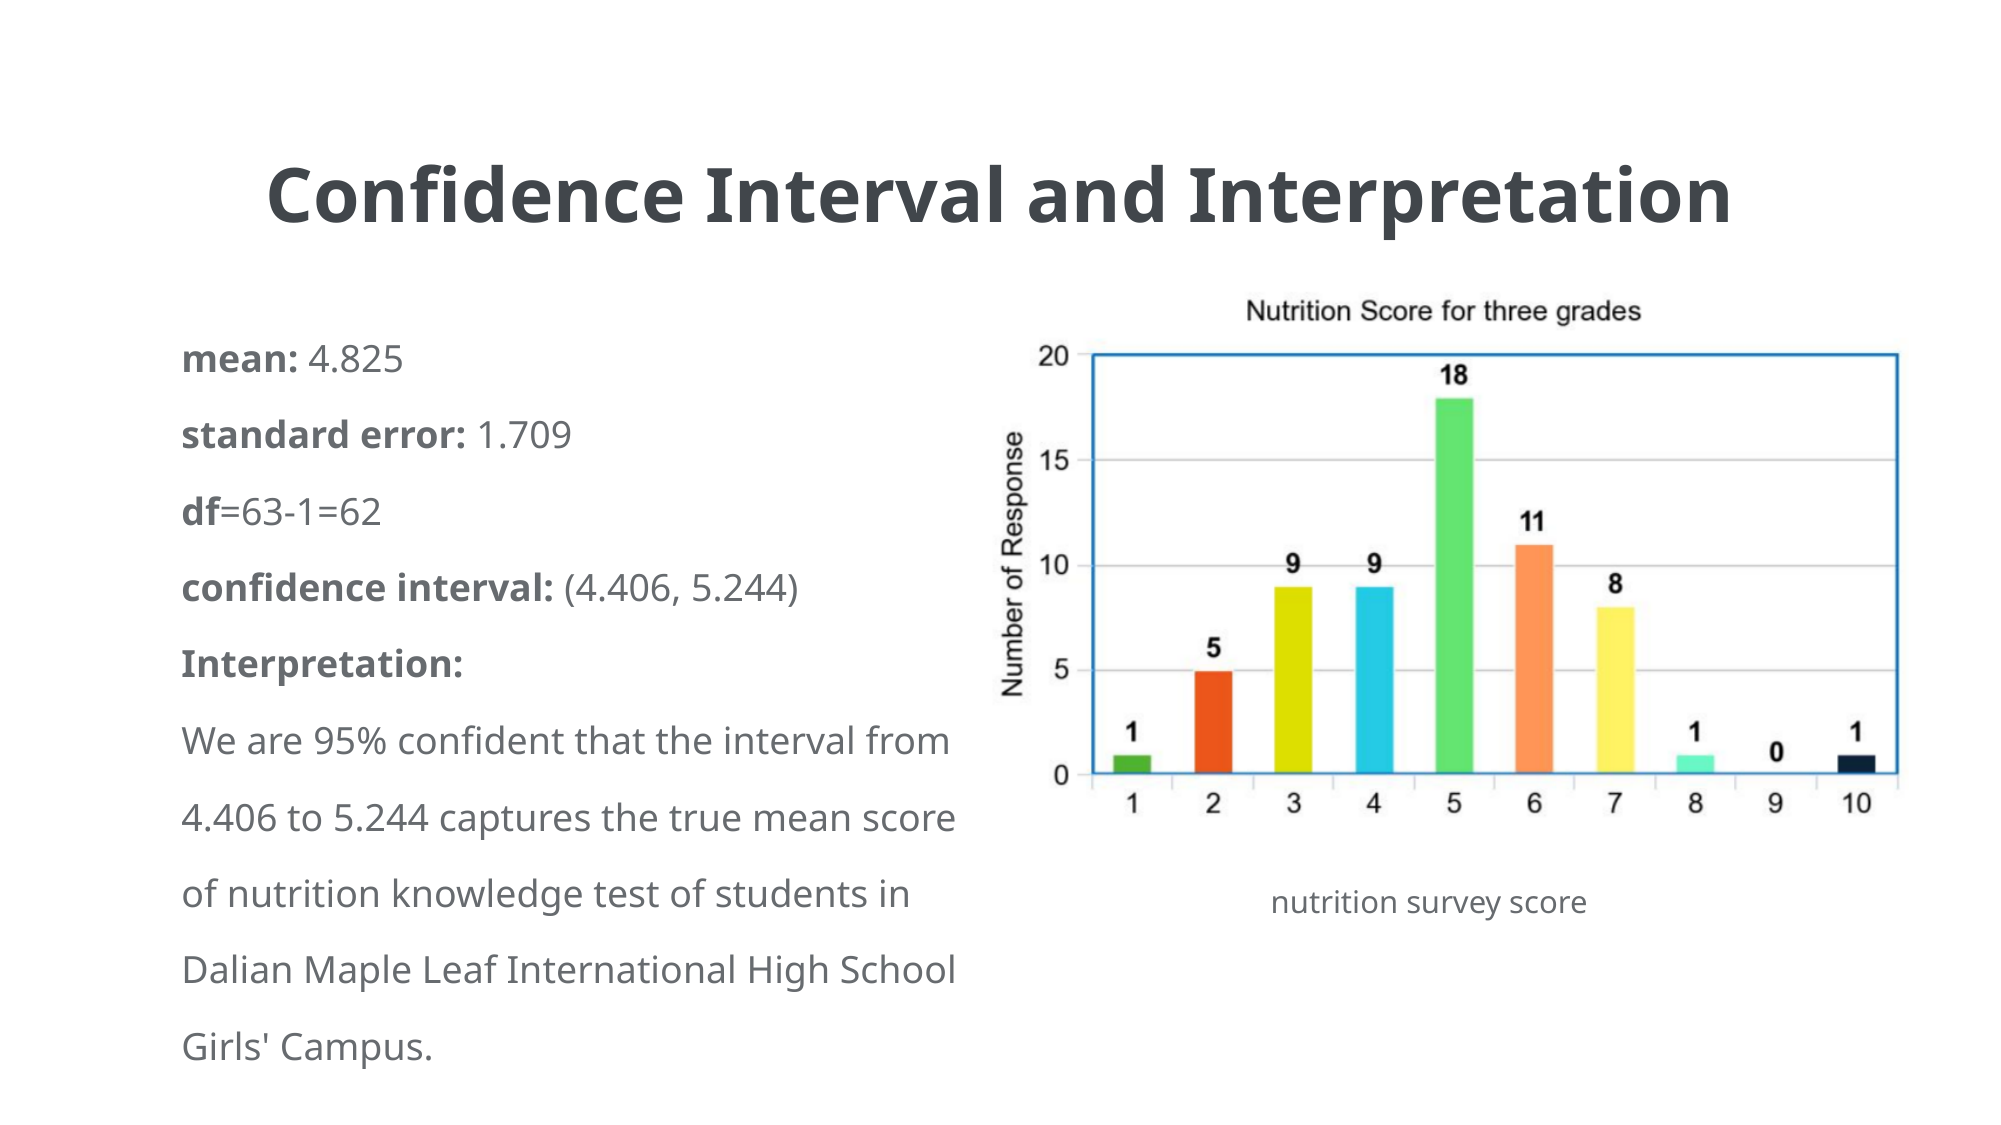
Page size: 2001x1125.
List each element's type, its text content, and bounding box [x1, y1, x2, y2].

picture [974, 283, 1909, 821]
text_box mean: 4.825 standard error: 1.709 df=63-1=62 confidence interval: (4.406, 5.244) Interpretation: We are 95% confident that the interval from 4.406 to 5.244 captures the true mean score of nutrition knowledge test of students in Dalian Maple Leaf International High School Girls' Campus. [166, 295, 980, 1076]
text_box nutrition survey score [595, 860, 2000, 928]
text_box Confidence Interval and Interpretation [166, 104, 1834, 248]
